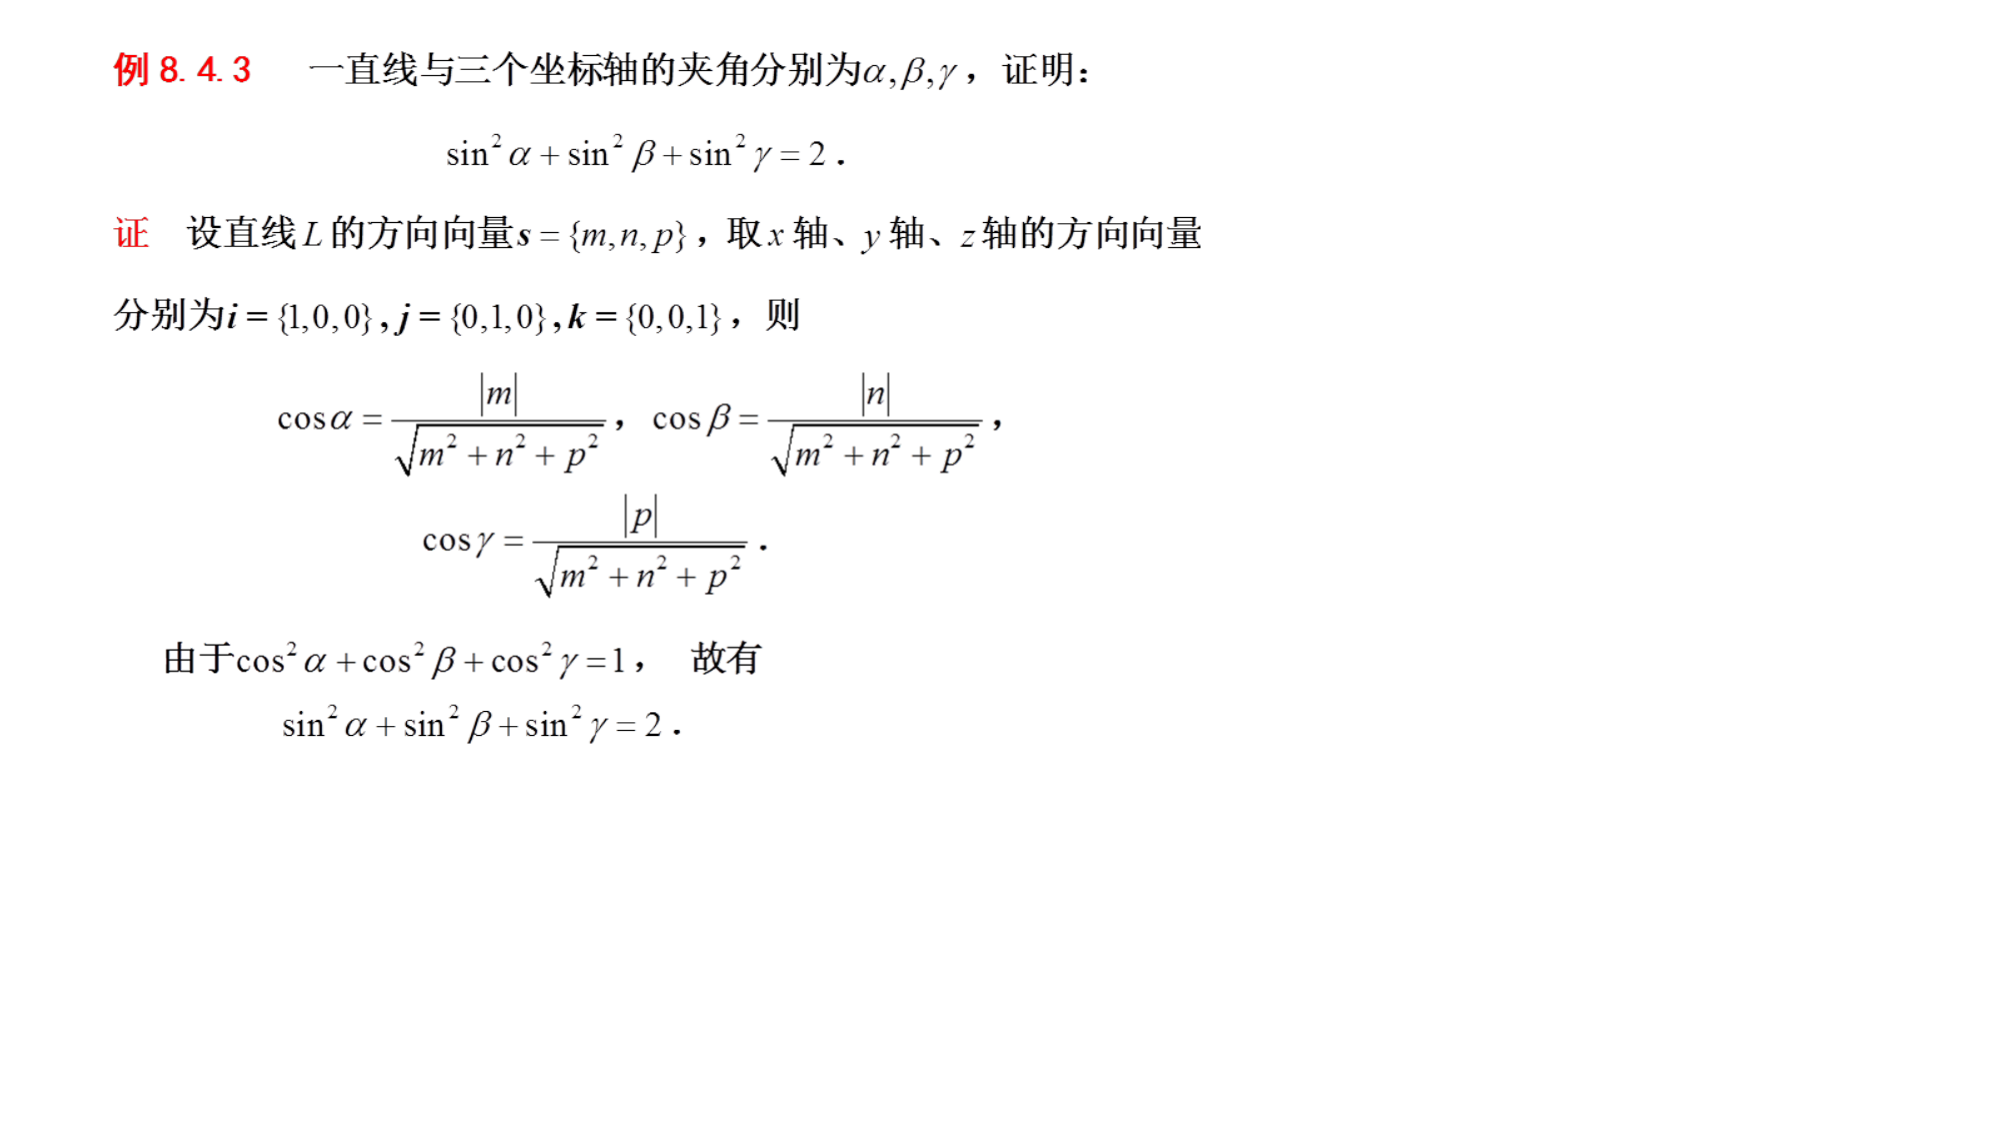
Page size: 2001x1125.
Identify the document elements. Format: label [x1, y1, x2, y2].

picture [159, 359, 1021, 761]
picture [112, 197, 1202, 350]
picture [112, 30, 1202, 185]
